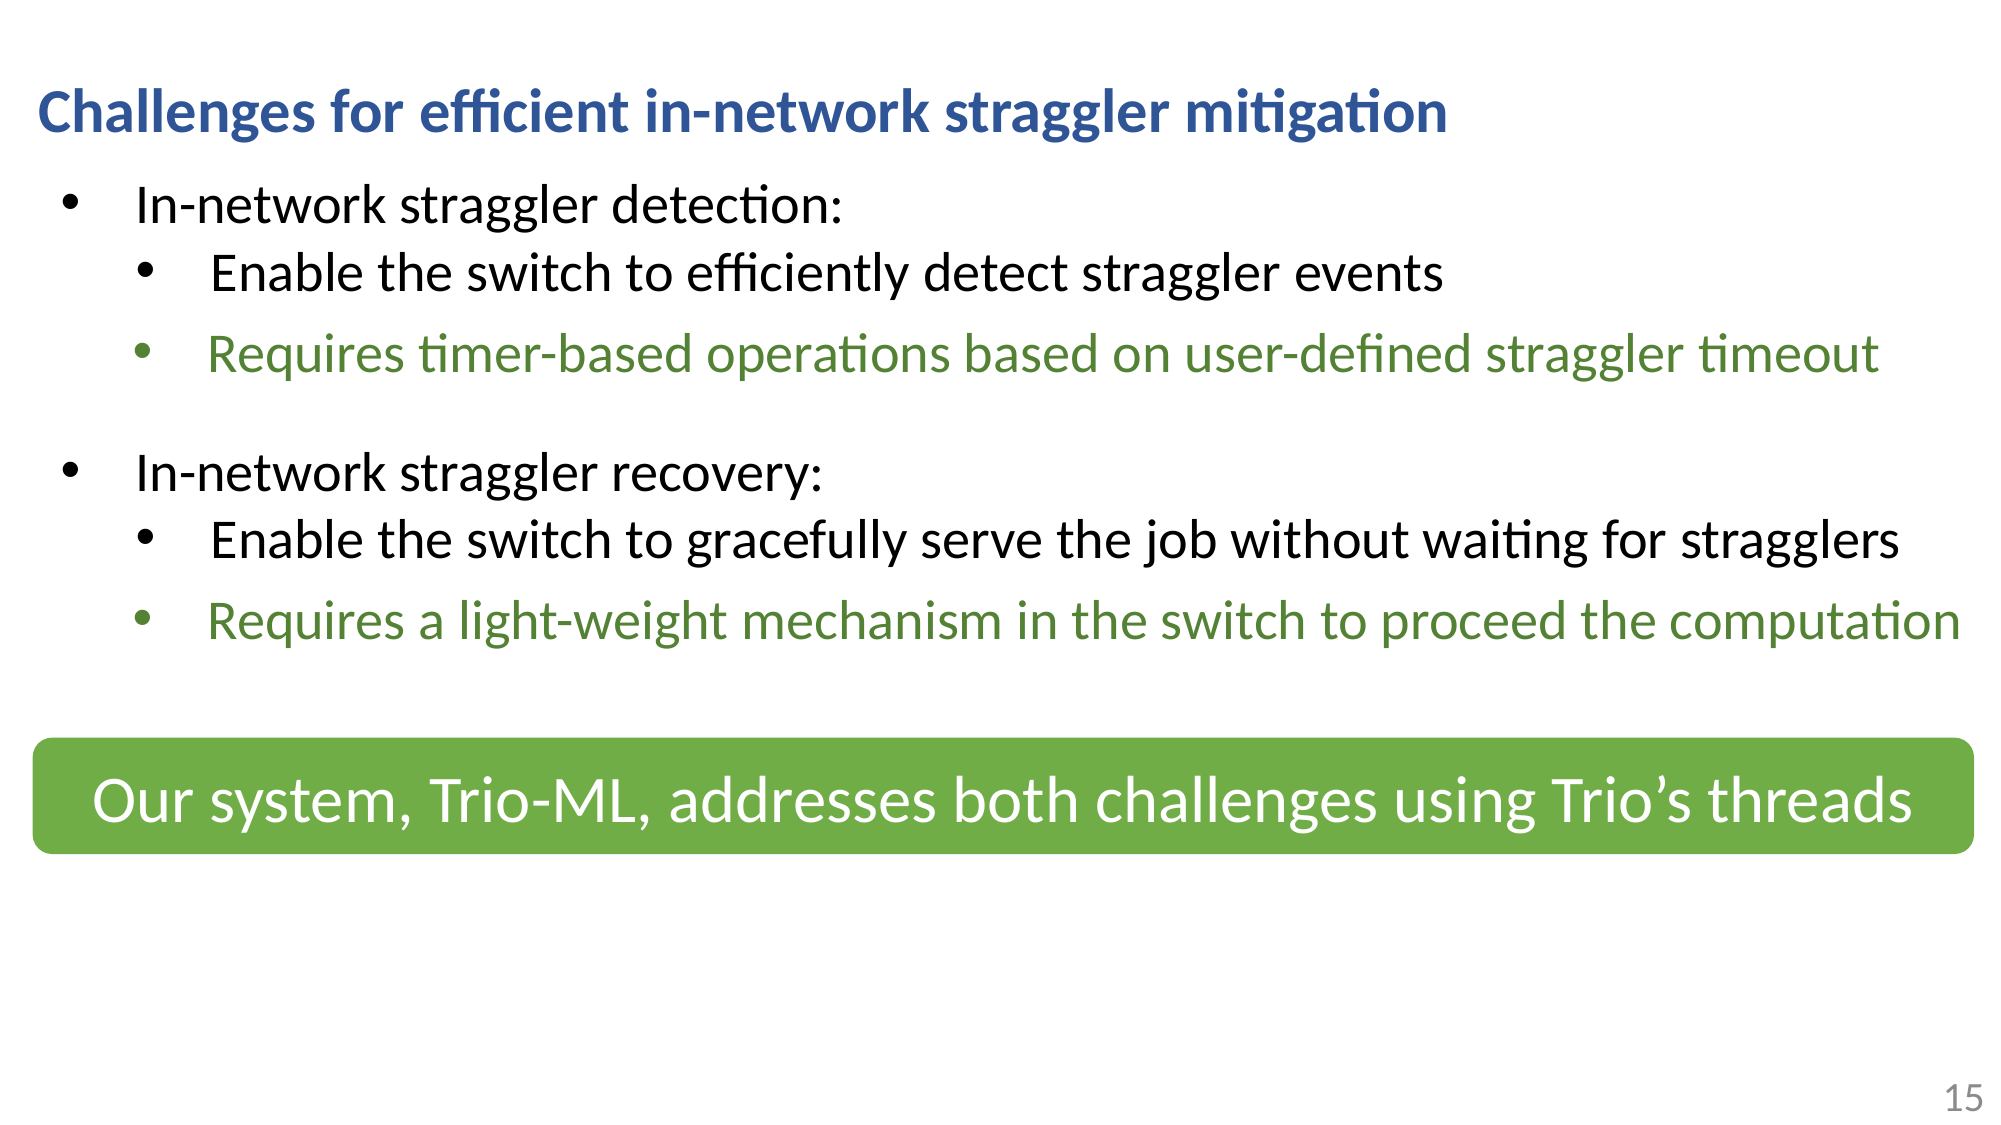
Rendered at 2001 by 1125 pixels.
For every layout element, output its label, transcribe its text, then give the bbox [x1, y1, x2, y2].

text_box In-network straggler recovery: Enable the switch to gracefully serve the job without waiting for stragglers [45, 360, 1988, 578]
text_box In-network straggler detection: Enable the switch to efficiently detect straggler events [45, 160, 1792, 310]
text_box Requires a light-weight mechanism in the switch to proceed the computation [117, 576, 1988, 659]
text_box Challenges for efficient in-network straggler mitigation [23, 3, 1891, 221]
slide_number 15 [1550, 1065, 2000, 1125]
text_box Requires timer-based operations based on user-defined straggler timeout [117, 308, 1988, 392]
text_box Our system, Trio-ML, addresses both challenges using Trio’s threads [31, 736, 1976, 856]
